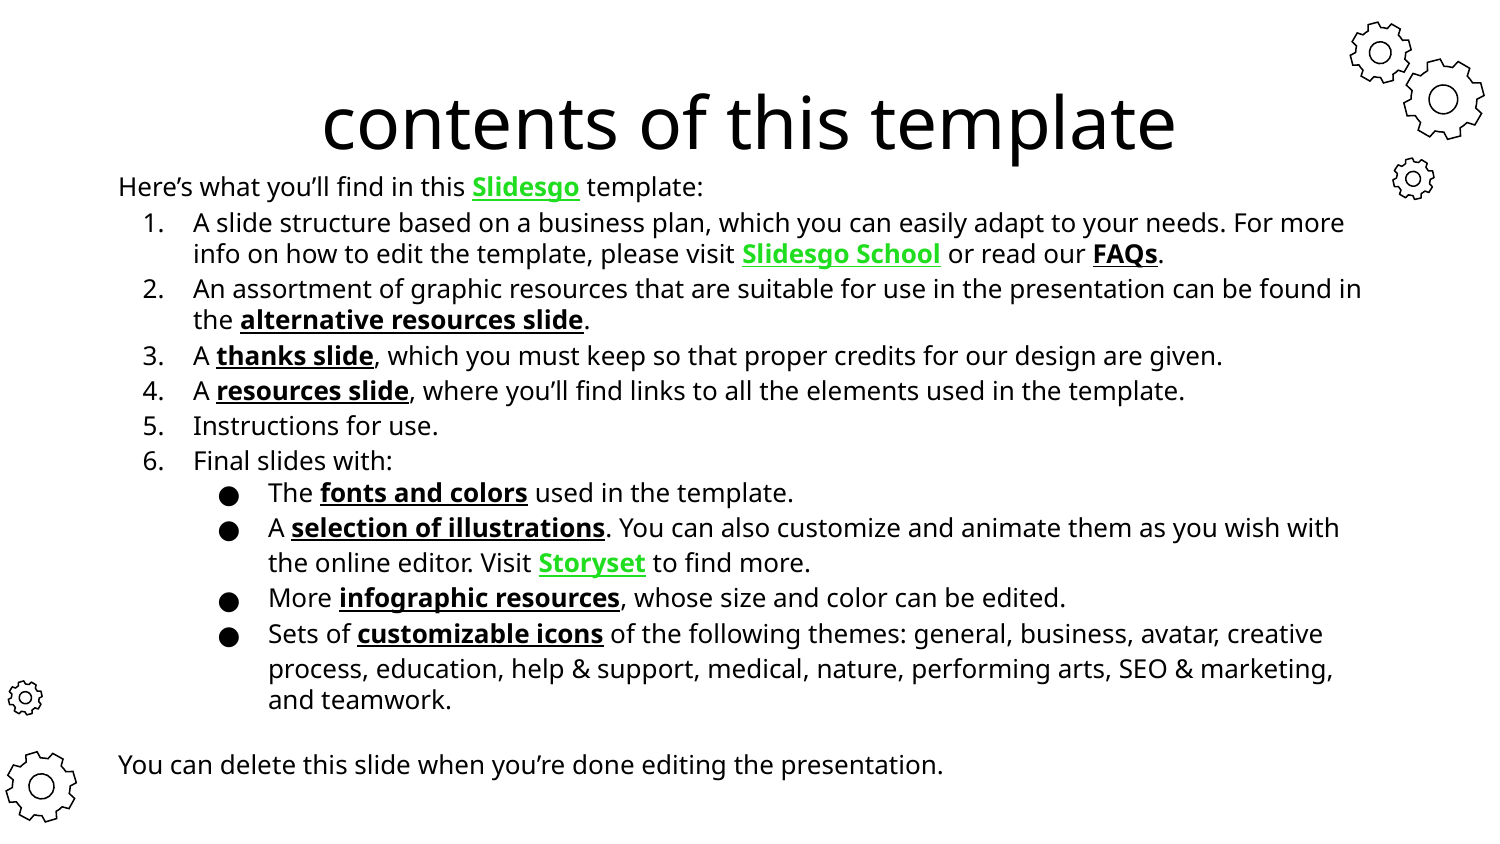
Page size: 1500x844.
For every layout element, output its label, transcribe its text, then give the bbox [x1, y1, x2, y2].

list Here’s what you’ll find in this Slidesgo template: A slide structure based on a business plan, which you can easily adapt to your needs. For more info on how to edit the template, please visit Slidesgo School or read our FAQs. An assortment of graphic resources that are suitable for use in the presentation can be found in the alternative resources slide. A thanks slide, which you must keep so that proper credits for our design are given. A resources slide, where you’ll find links to all the elements used in the template. Instructions for use. Final slides with: The fonts and colors used in the template. A selection of illustrations. You can also customize and animate them as you wish with the online editor. Visit Storyset to find more. More infographic resources, whose size and color can be edited. Sets of customizable icons of the following themes: general, business, avatar, creative process, education, help & support, medical, nature, performing arts, SEO & marketing, and teamwork. You can delete this slide when you’re done editing the presentation. [118, 194, 1382, 756]
title contents of this template [118, 72, 1382, 167]
